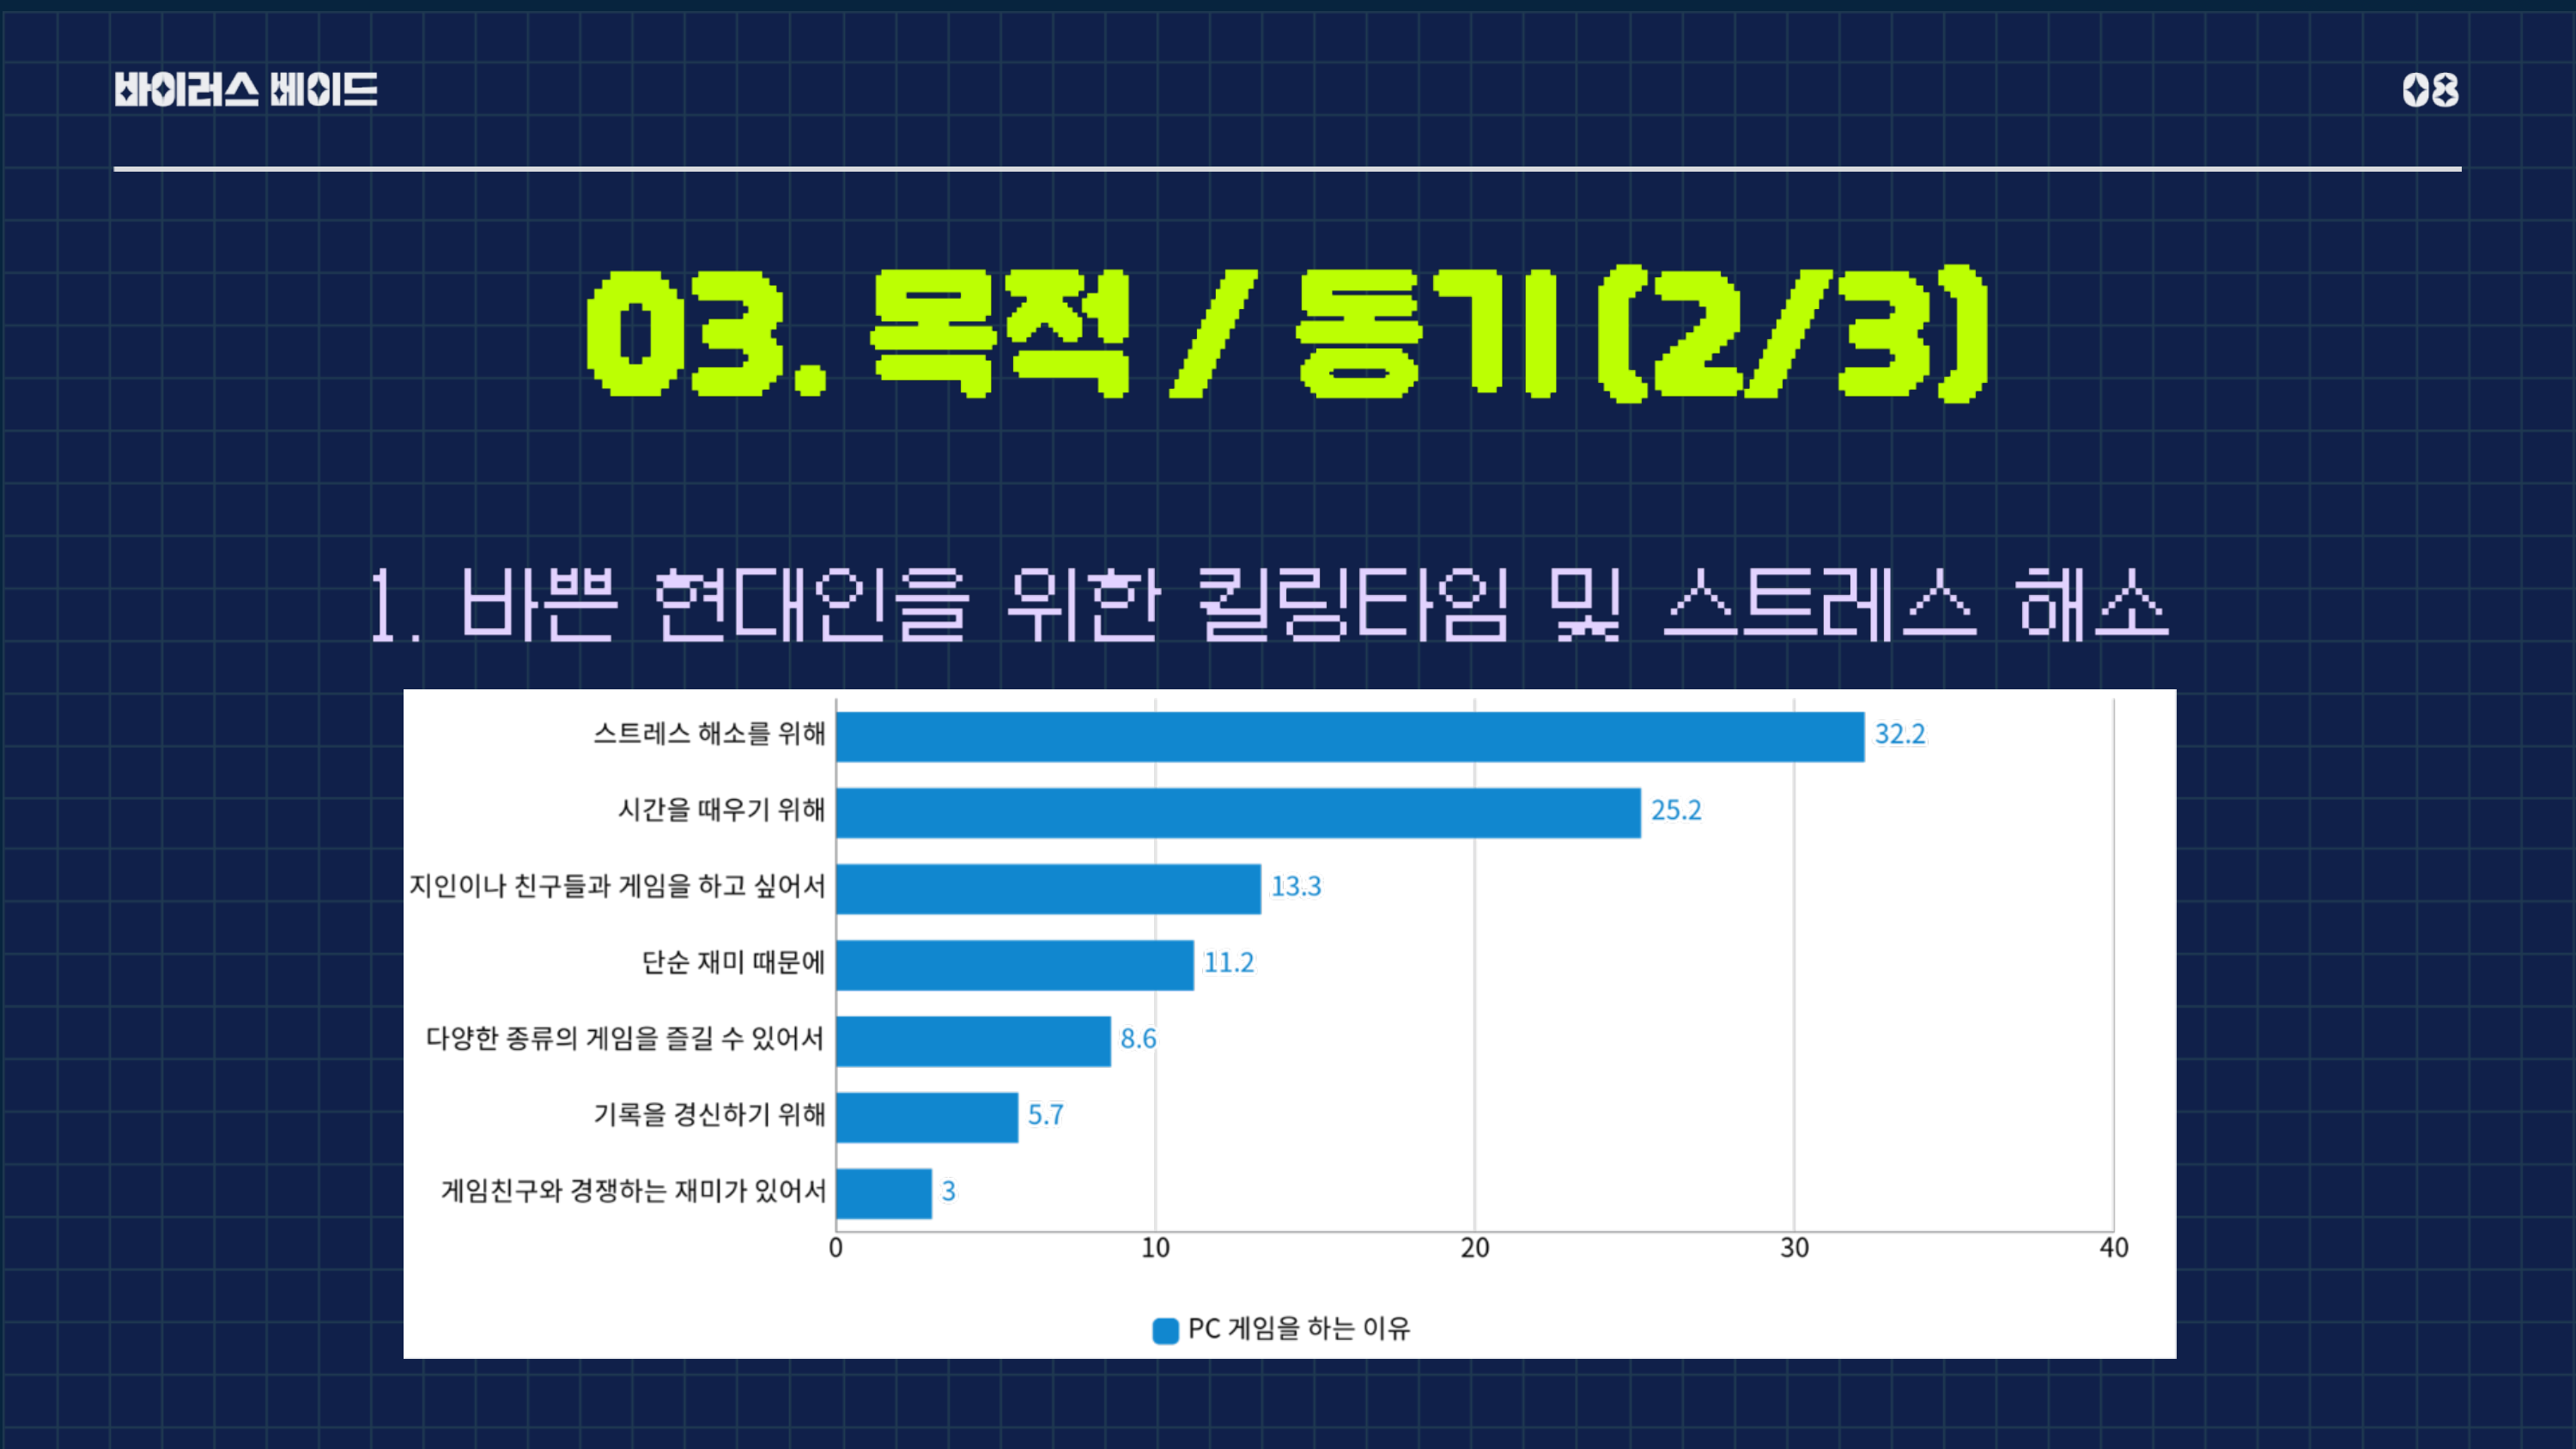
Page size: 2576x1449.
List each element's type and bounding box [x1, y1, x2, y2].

text_box [399, 741, 2178, 1359]
picture [257, 172, 2291, 731]
text_box [3, 11, 2576, 1449]
text_box [113, 167, 2462, 172]
picture [100, 45, 2576, 167]
